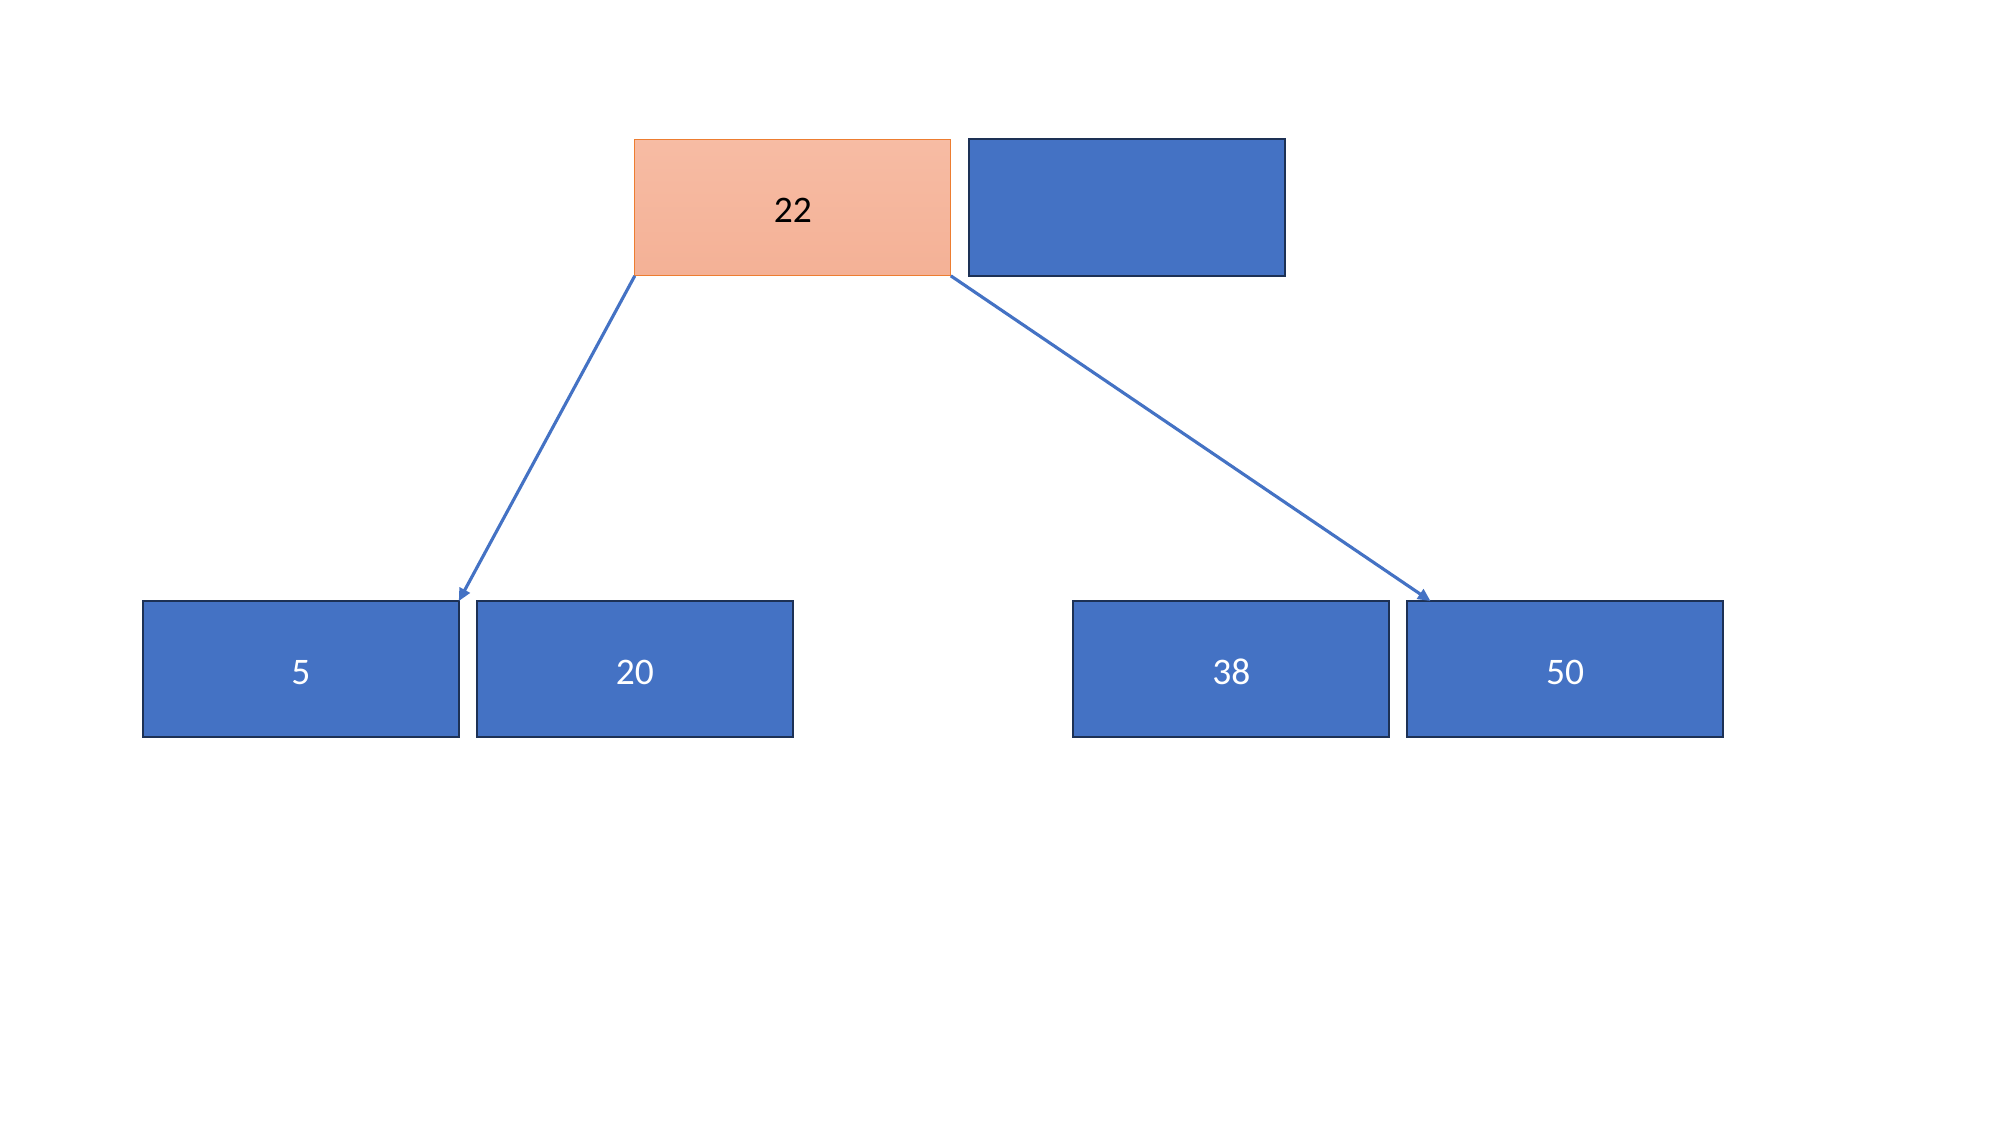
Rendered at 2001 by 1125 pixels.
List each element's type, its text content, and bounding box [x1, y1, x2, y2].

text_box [950, 275, 1431, 601]
text_box 5 [142, 600, 460, 738]
text_box 50 [1406, 600, 1724, 738]
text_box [458, 275, 635, 601]
text_box 20 [476, 600, 794, 738]
text_box 22 [634, 139, 951, 276]
text_box [968, 138, 1286, 275]
text_box 38 [1072, 601, 1390, 738]
